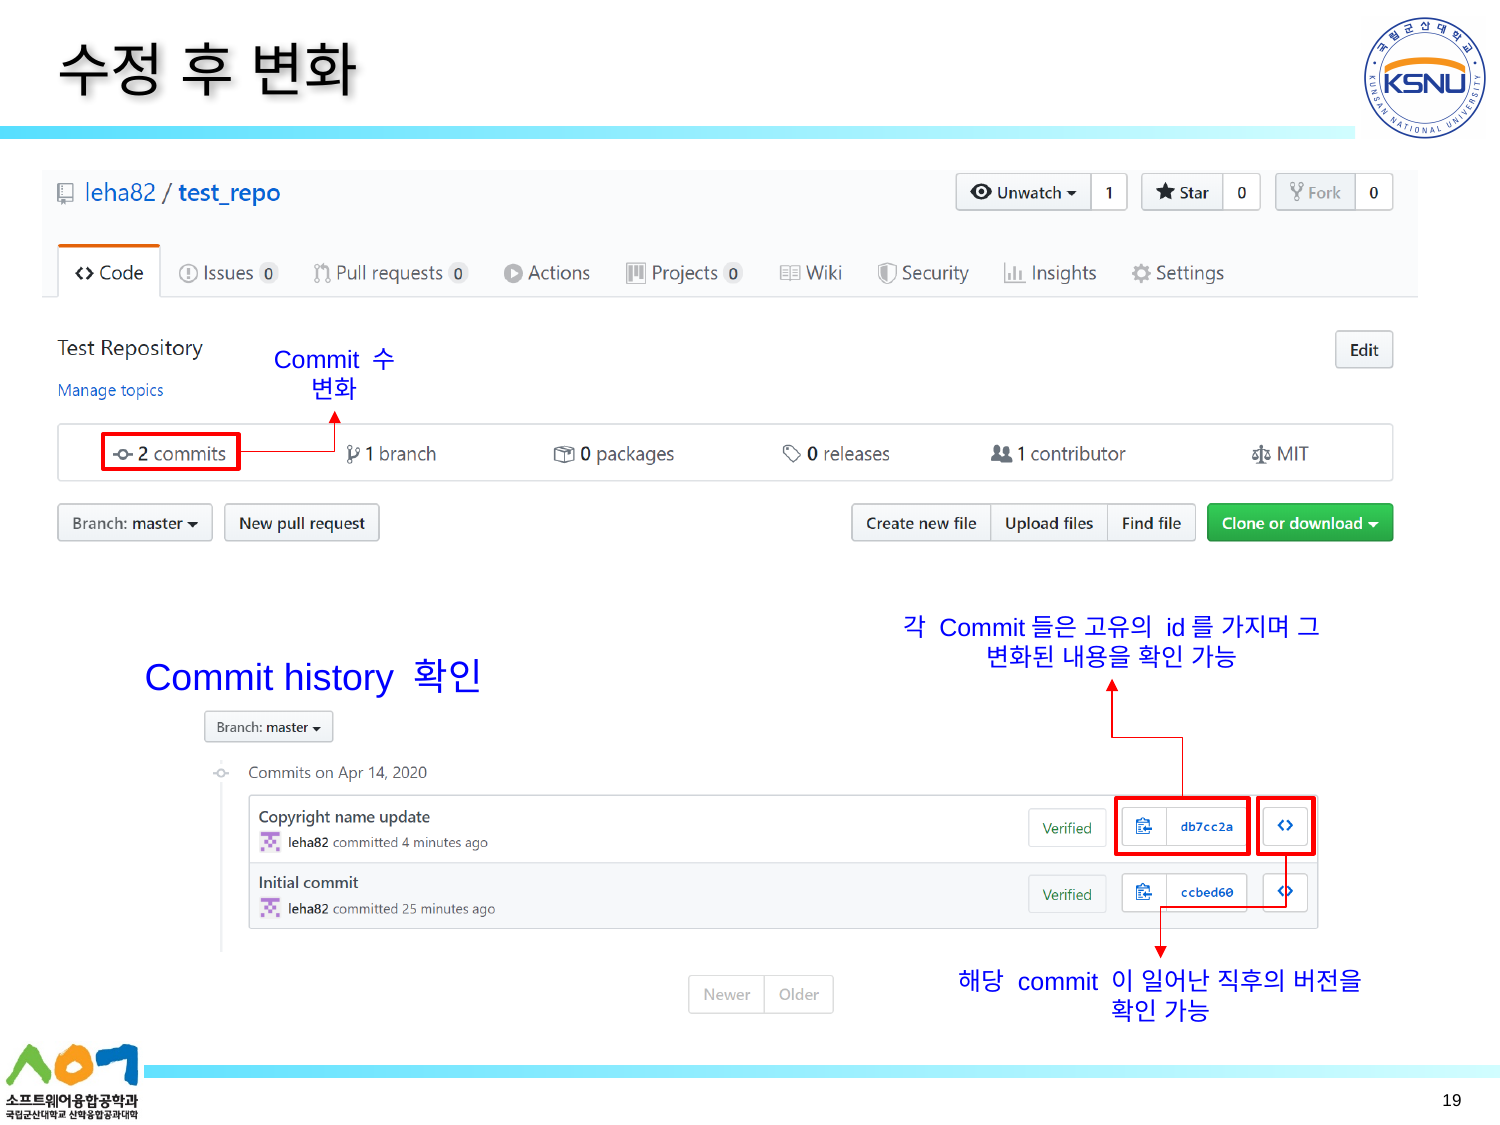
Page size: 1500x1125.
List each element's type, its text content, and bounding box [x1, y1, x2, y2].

picture [187, 694, 1349, 1024]
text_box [238, 381, 335, 452]
text_box 해당 commit 이 일어난 직후의 버전을 확인 가능 [934, 958, 1388, 1033]
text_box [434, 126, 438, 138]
picture [0, 1041, 144, 1122]
picture [42, 170, 1419, 550]
text_box Commit history 확인 [115, 645, 513, 706]
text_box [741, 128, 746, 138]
title 수정 후 변화 [42, 20, 1349, 116]
text_box 각 Commit들은 고유의 id를 가지며 그 변화된 내용을 확인 가능 [885, 604, 1339, 679]
slide_number 81 [1015, 1065, 1019, 1077]
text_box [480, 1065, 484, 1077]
text_box [250, 126, 254, 138]
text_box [1170, 843, 1276, 969]
picture [1361, 16, 1486, 139]
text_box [1087, 703, 1207, 775]
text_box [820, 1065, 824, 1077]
slide_number 19 [1330, 1081, 1477, 1122]
